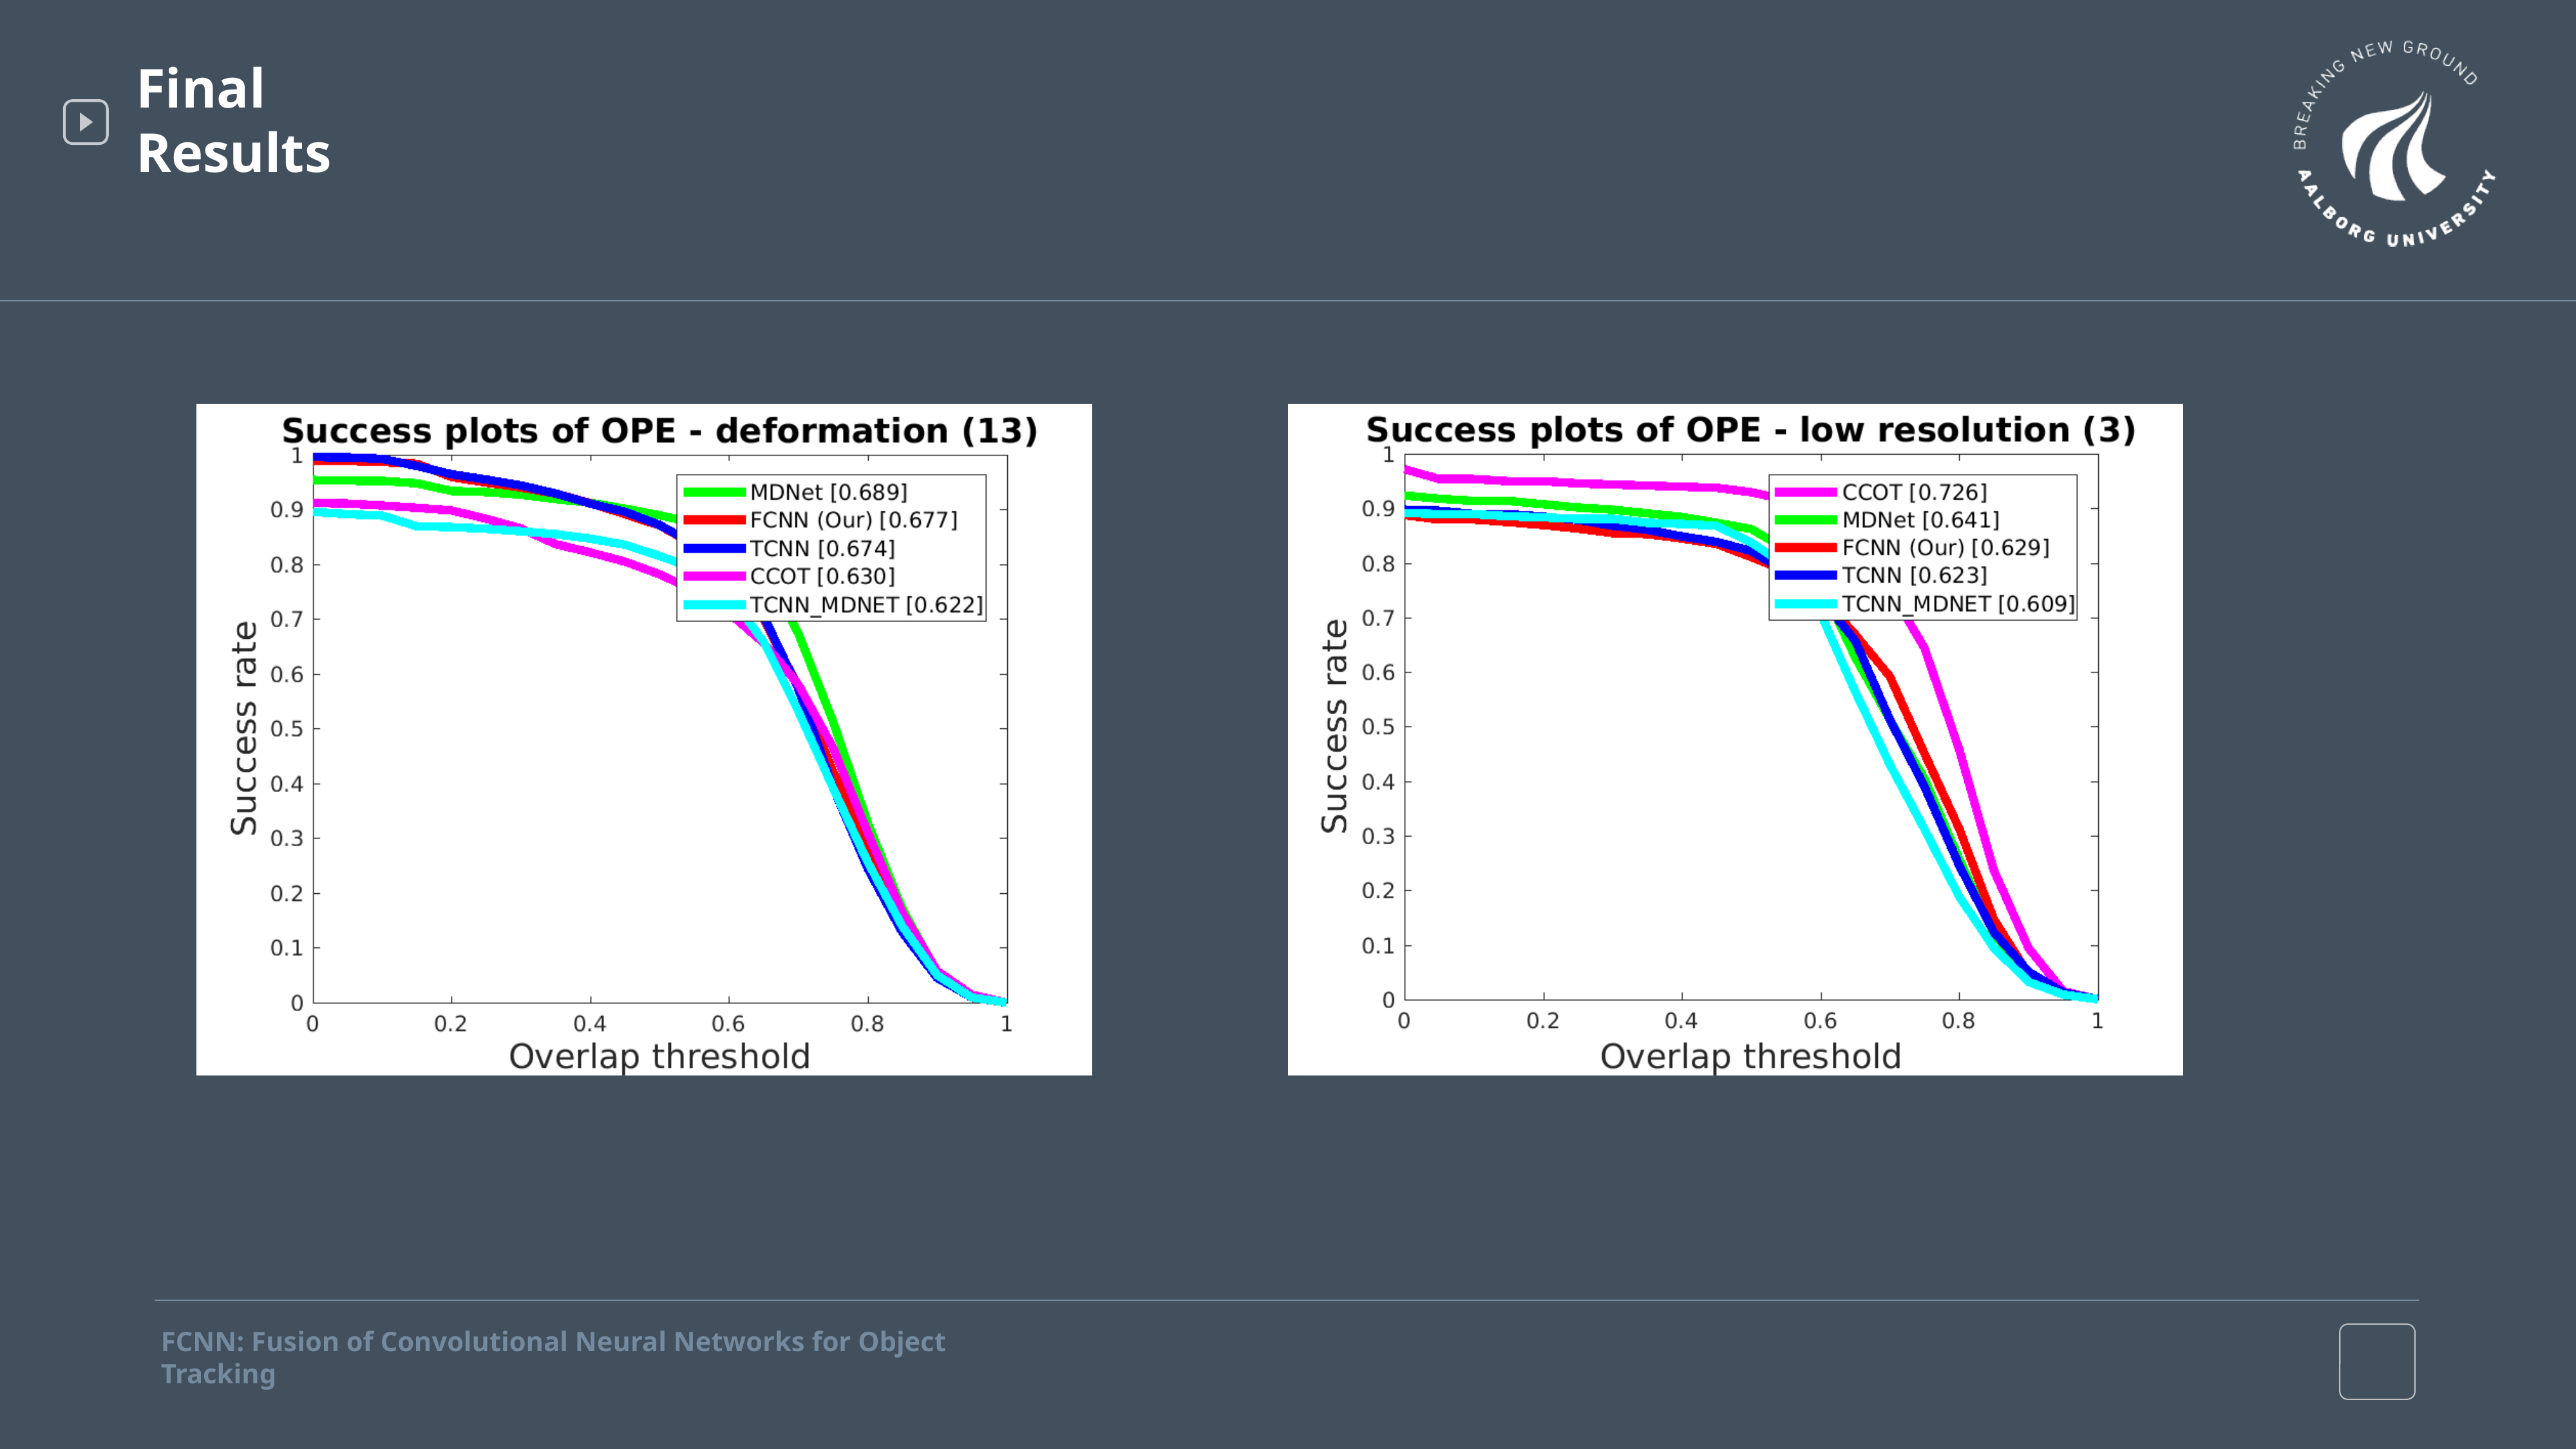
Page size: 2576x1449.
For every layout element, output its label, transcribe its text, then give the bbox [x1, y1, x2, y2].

picture [1287, 404, 2183, 1075]
text_box Final Results [130, 80, 479, 157]
picture [2293, 41, 2497, 247]
picture [196, 404, 1092, 1075]
